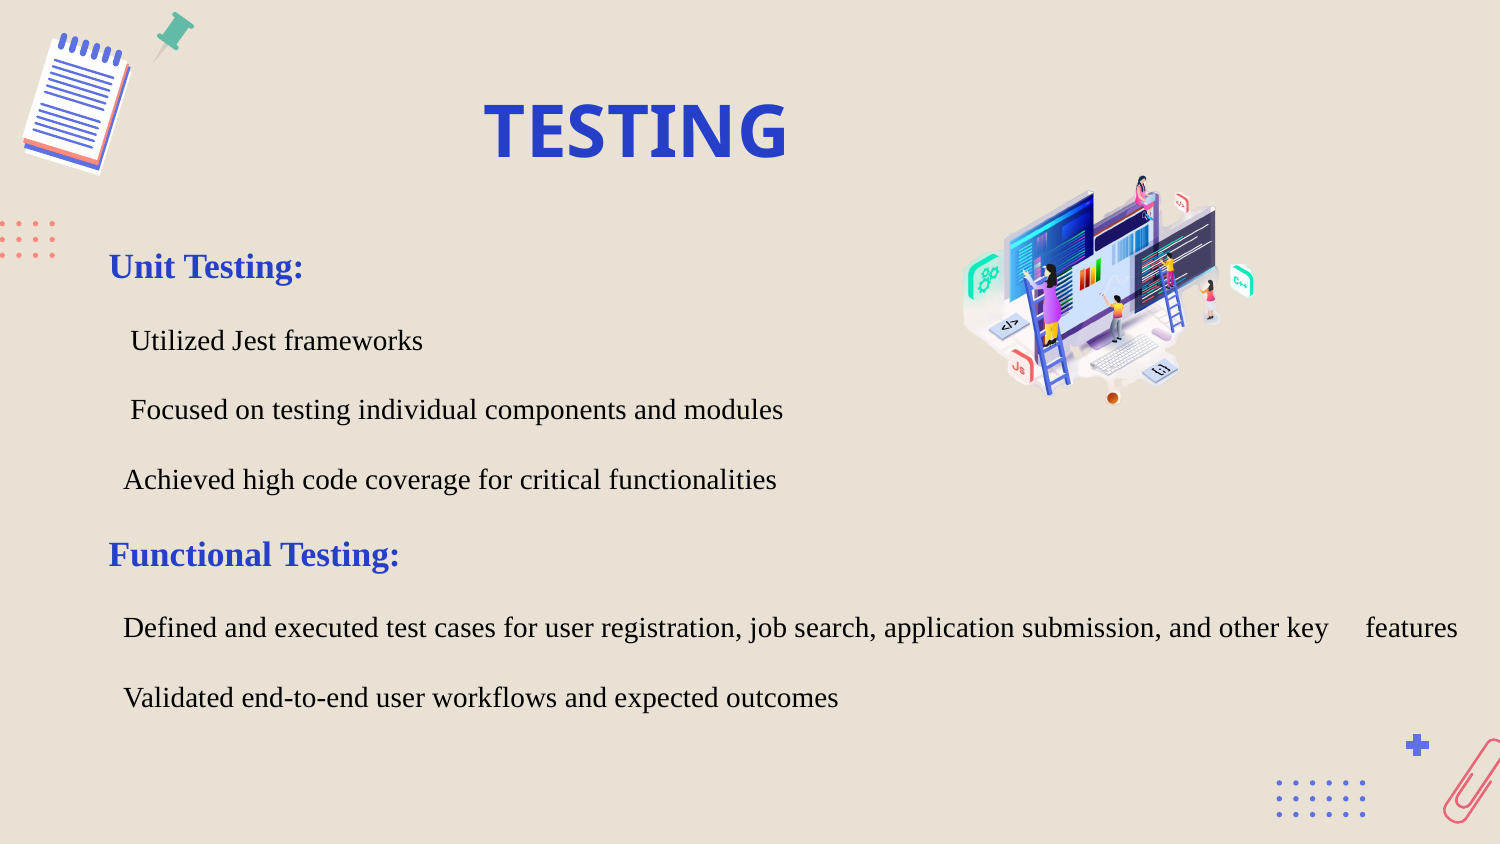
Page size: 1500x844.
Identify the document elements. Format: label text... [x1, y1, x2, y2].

text_box Unit Testing: Utilized Jest frameworks Focused on testing individual components and modules Achieved high code coverage for critical functionalities Functional Testing: Defined and executed test cases for user registration, job search, application submission, and other key features Validated end-to-end user workflows and expected outcomes [93, 235, 1500, 721]
picture [940, 112, 1265, 463]
title TESTING [13, 86, 1280, 181]
